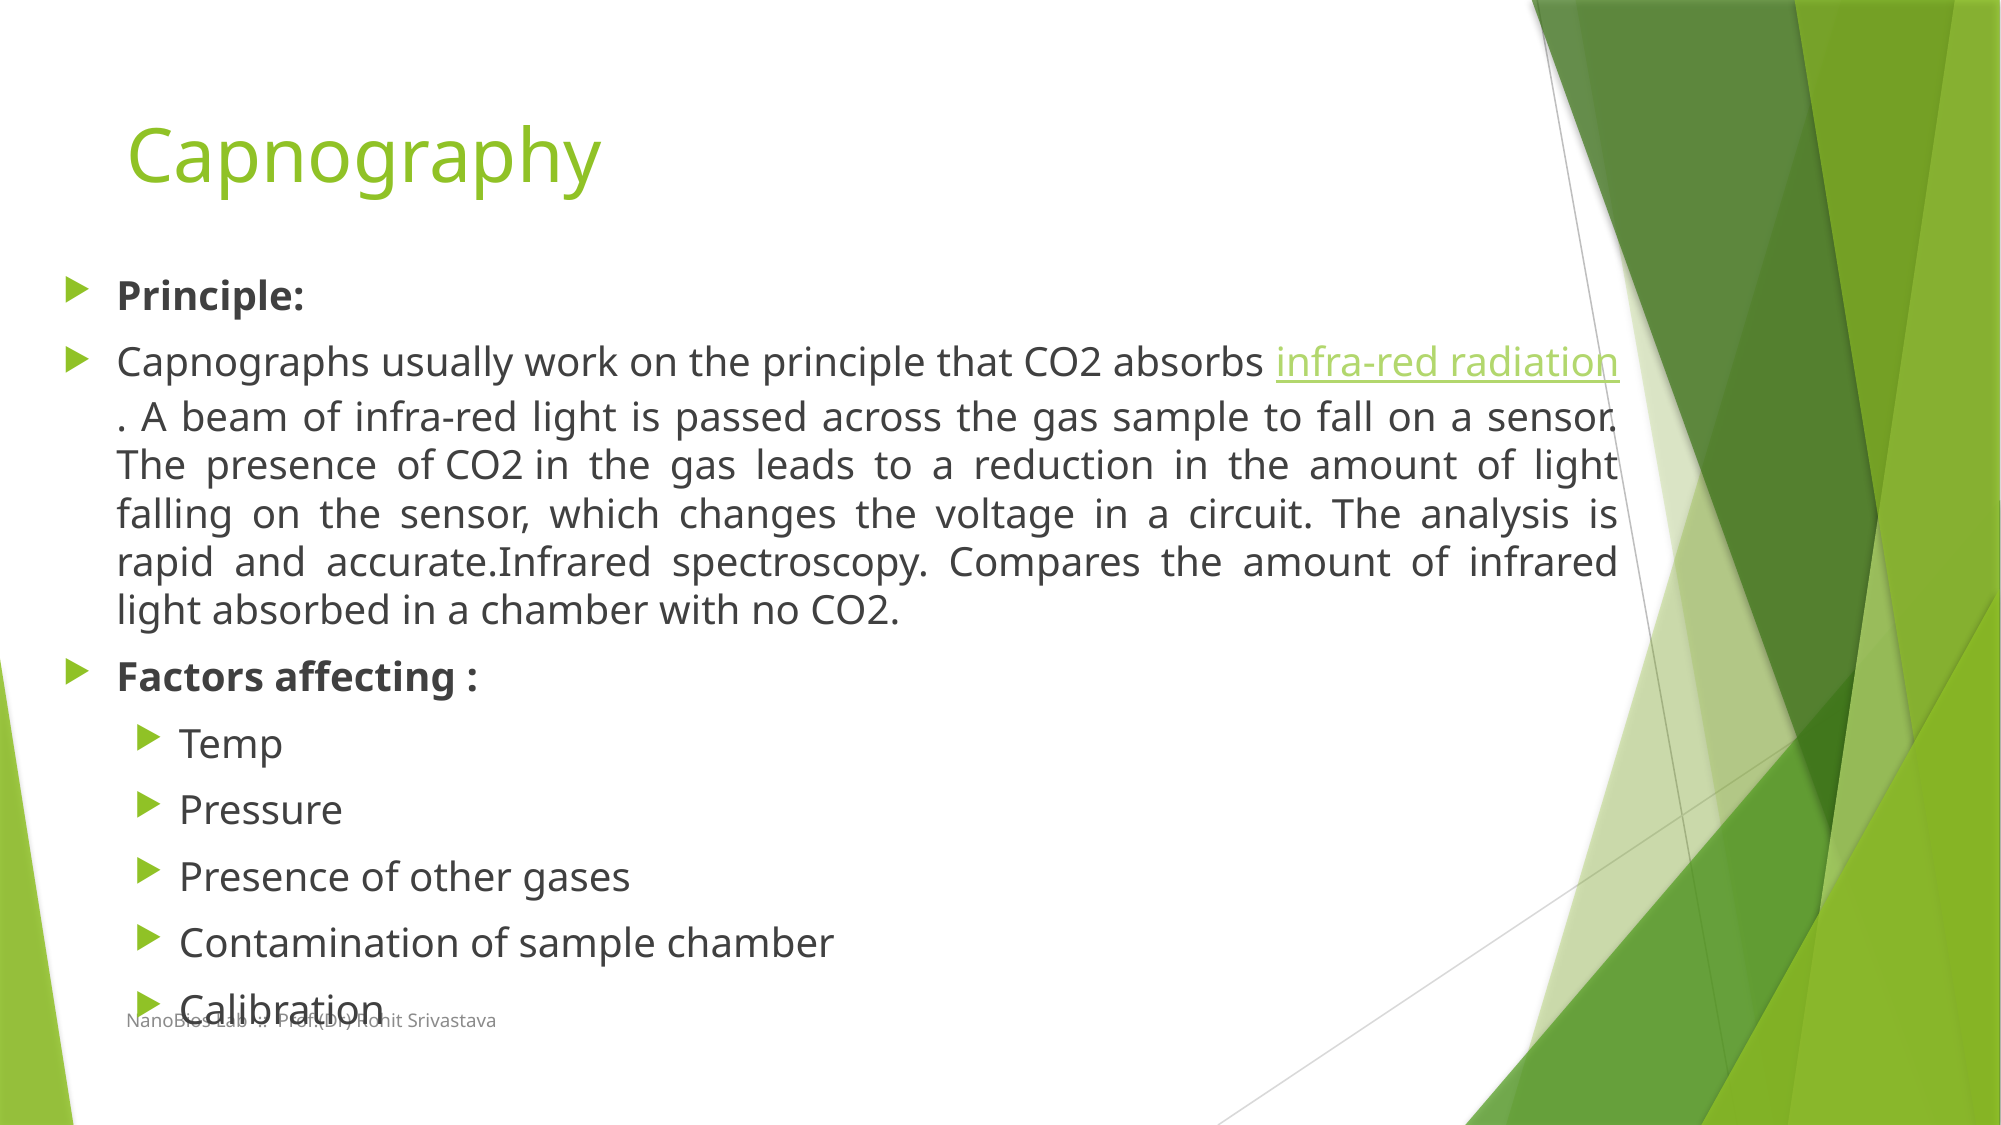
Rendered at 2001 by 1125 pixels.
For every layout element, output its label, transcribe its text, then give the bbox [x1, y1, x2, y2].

list Principle: Capnographs usually work on the principle that CO2 absorbs infra-red radiation. A beam of infra-red light is passed across the gas sample to fall on a sensor. The presence of CO2 in the gas leads to a reduction in the amount of light falling on the sensor, which changes the voltage in a circuit. The analysis is rapid and accurate.Infrared spectroscopy. Compares the amount of infrared light absorbed in a chamber with no CO2. Factors affecting : Temp Pressure Presence of other gases Contamination of sample chamber Calibration [48, 262, 1635, 1041]
title Capnography [111, 99, 1522, 262]
footer NanoBios Lab :: Prof.(Dr) Rohit Srivastava [111, 991, 1145, 1051]
